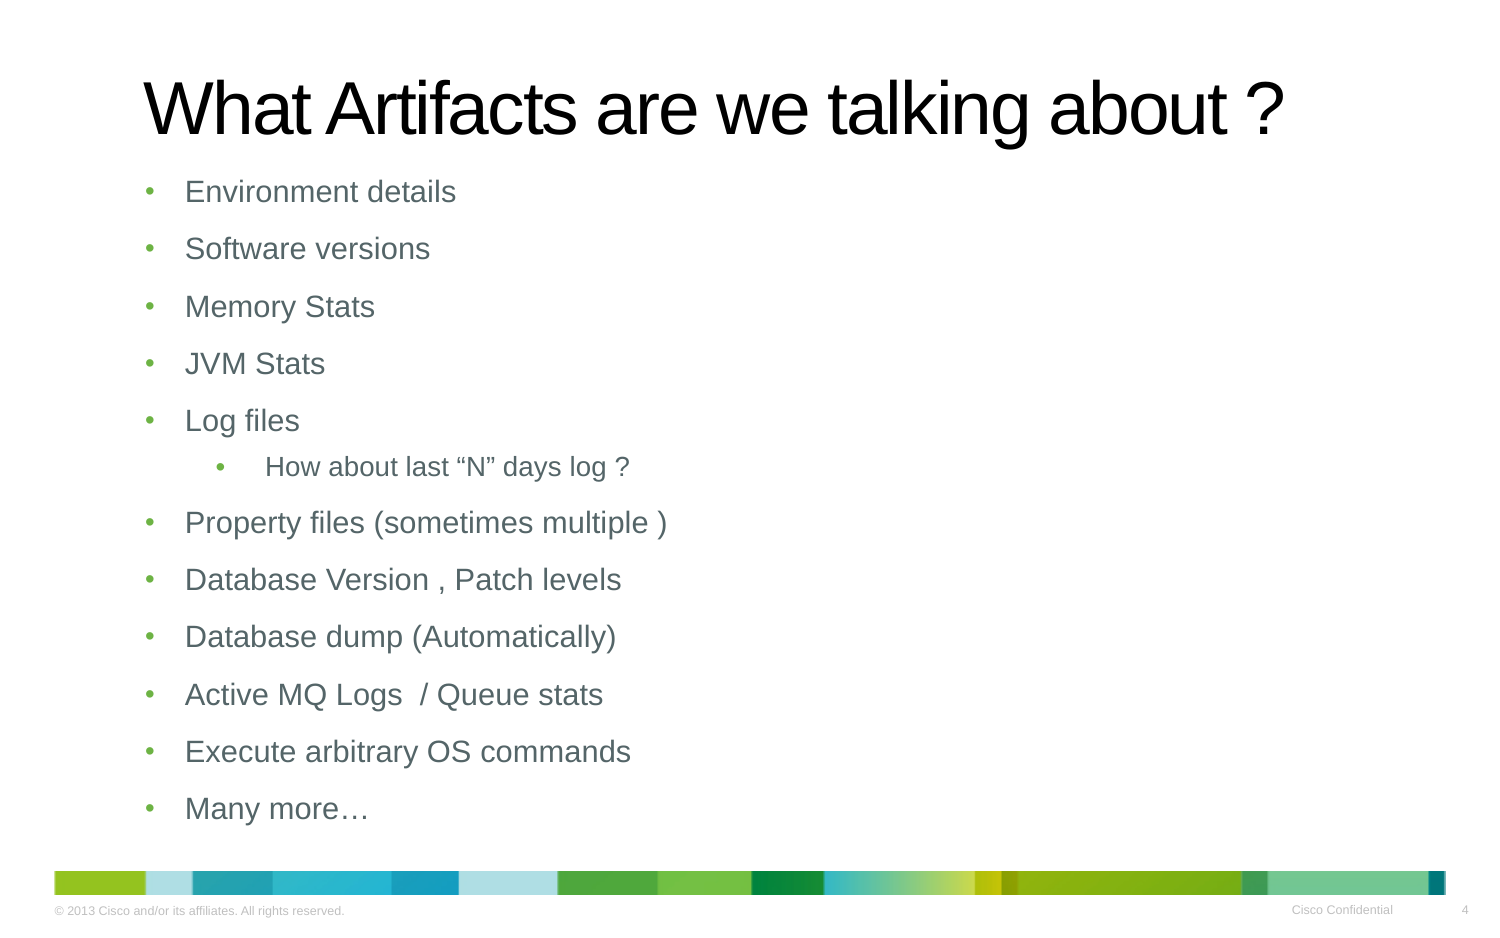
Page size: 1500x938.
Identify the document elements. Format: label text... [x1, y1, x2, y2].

list Environment details Software versions Memory Stats JVM Stats Log files How about last “N” days log ? Property files (sometimes multiple ) Database Version , Patch levels Database dump (Automatically) Active MQ Logs / Queue stats Execute arbitrary OS commands Many more… [130, 166, 1350, 838]
title What Artifacts are we talking about ? [130, 41, 1350, 157]
picture [54, 871, 1446, 895]
